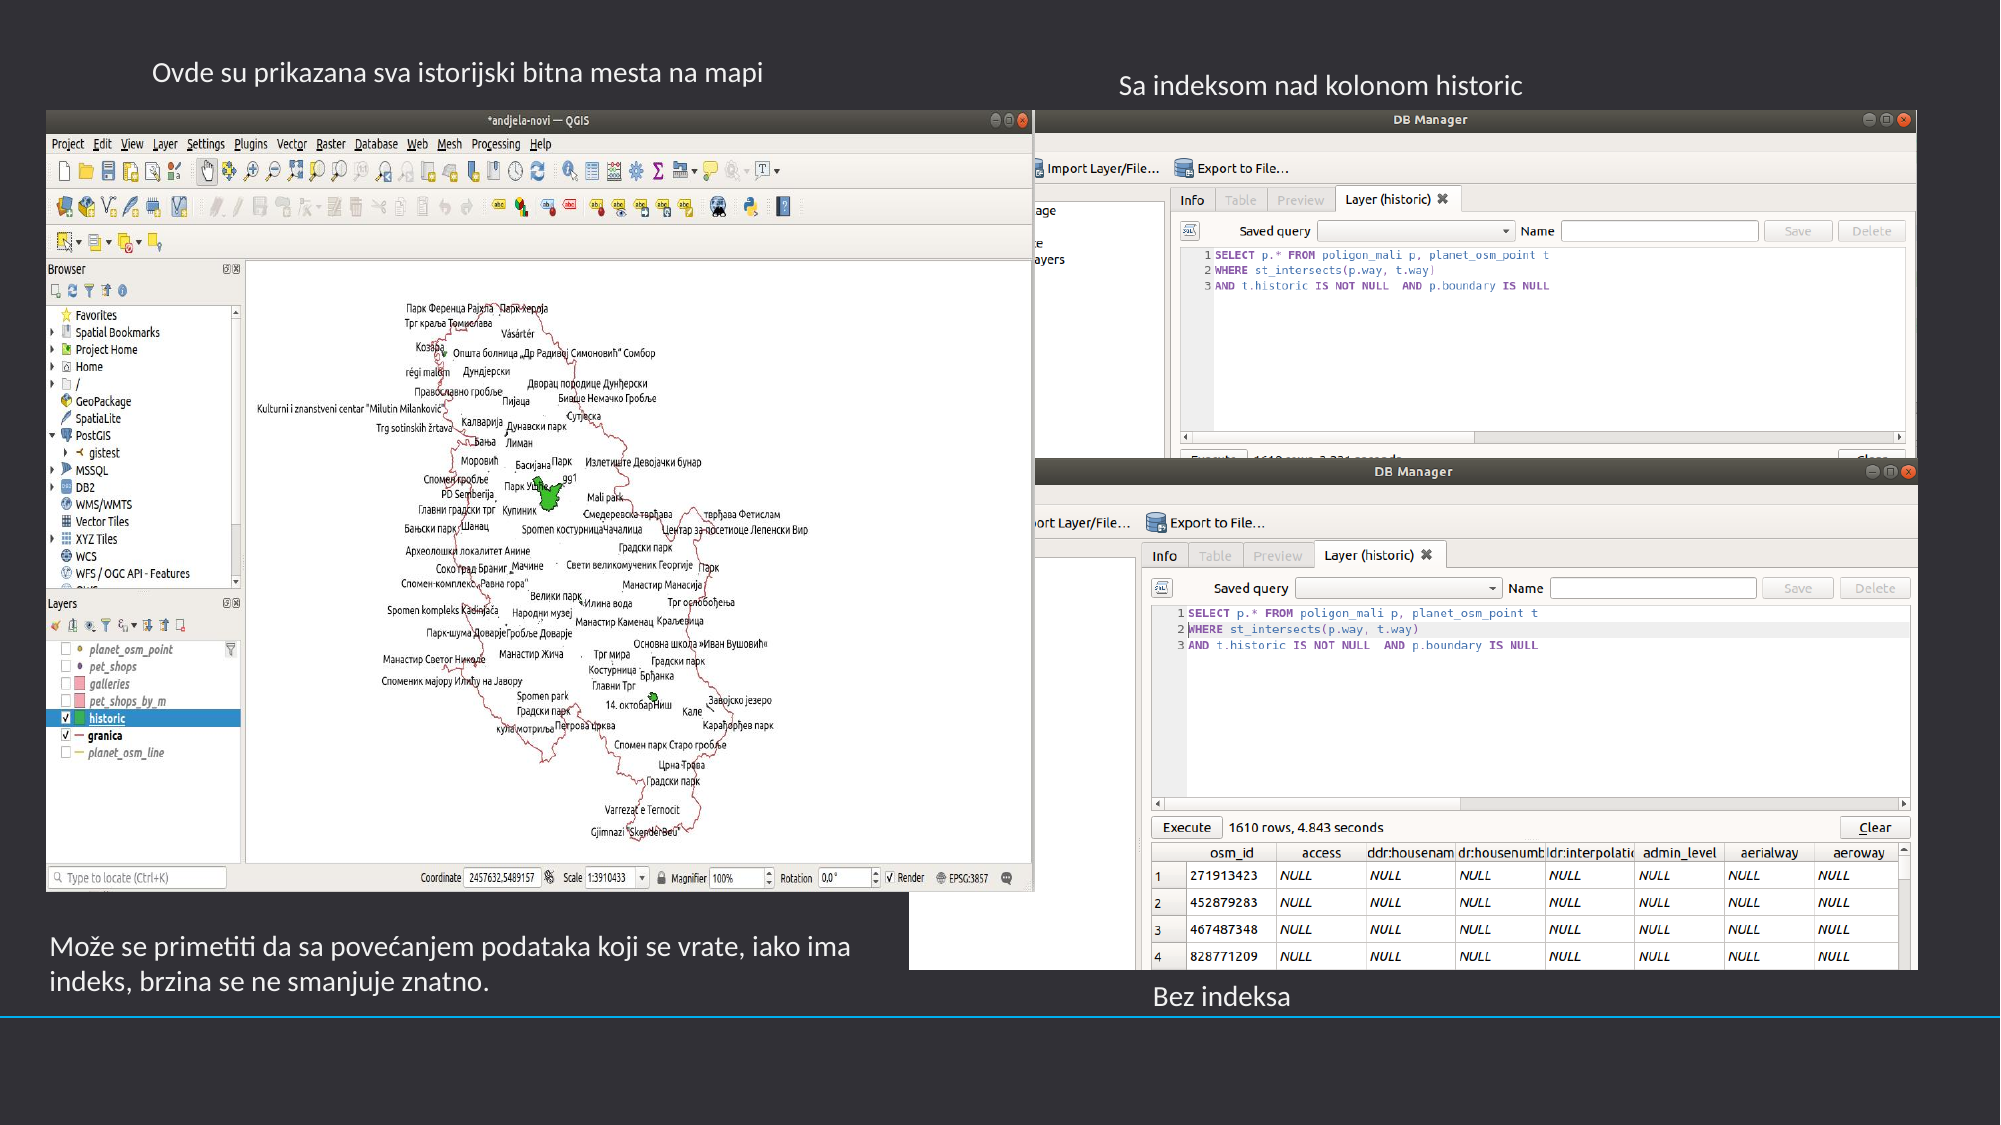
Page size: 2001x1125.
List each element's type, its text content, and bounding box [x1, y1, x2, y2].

picture [46, 110, 1918, 971]
text_box Bez indeksa [1138, 977, 1307, 1020]
text_box Može se primetiti da sa povećanjem podataka koji se vrate, iako ima indeks, brzina se ne smanjuje znatno. [34, 919, 910, 1005]
text_box Ovde su prikazana sva istorijski bitna mesta na mapi [137, 46, 1784, 96]
text_box Sa indeksom nad kolonom historic [1104, 58, 1539, 108]
